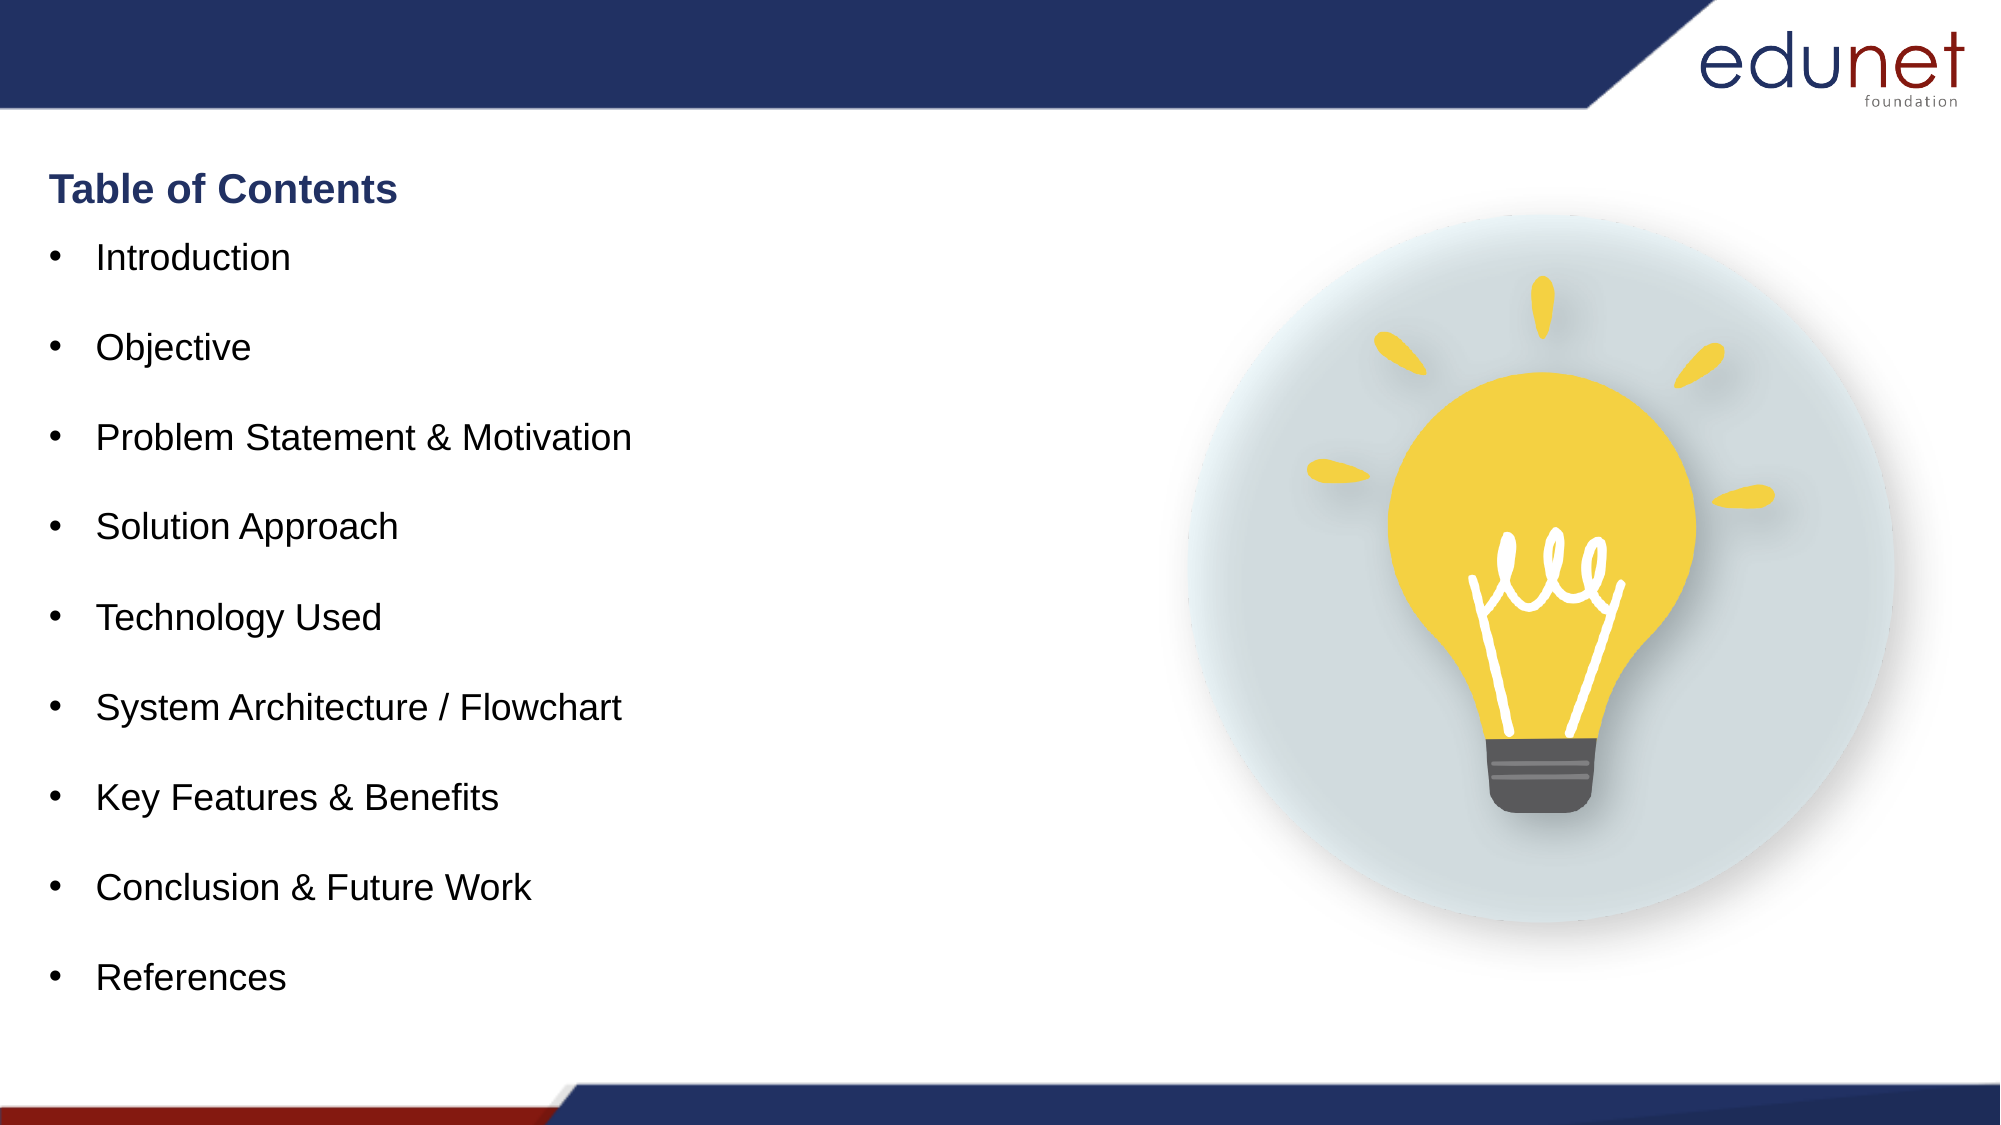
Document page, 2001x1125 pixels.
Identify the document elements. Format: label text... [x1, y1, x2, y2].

picture [1166, 178, 1914, 940]
text_box Introduction Objective Problem Statement & Motivation Solution Approach Technology Used System Architecture / Flowchart Key Features & Benefits Conclusion & Future Work References [28, 212, 973, 1087]
title Table of Contents [28, 142, 671, 212]
picture [0, 1070, 2000, 1125]
picture [0, 0, 1977, 117]
